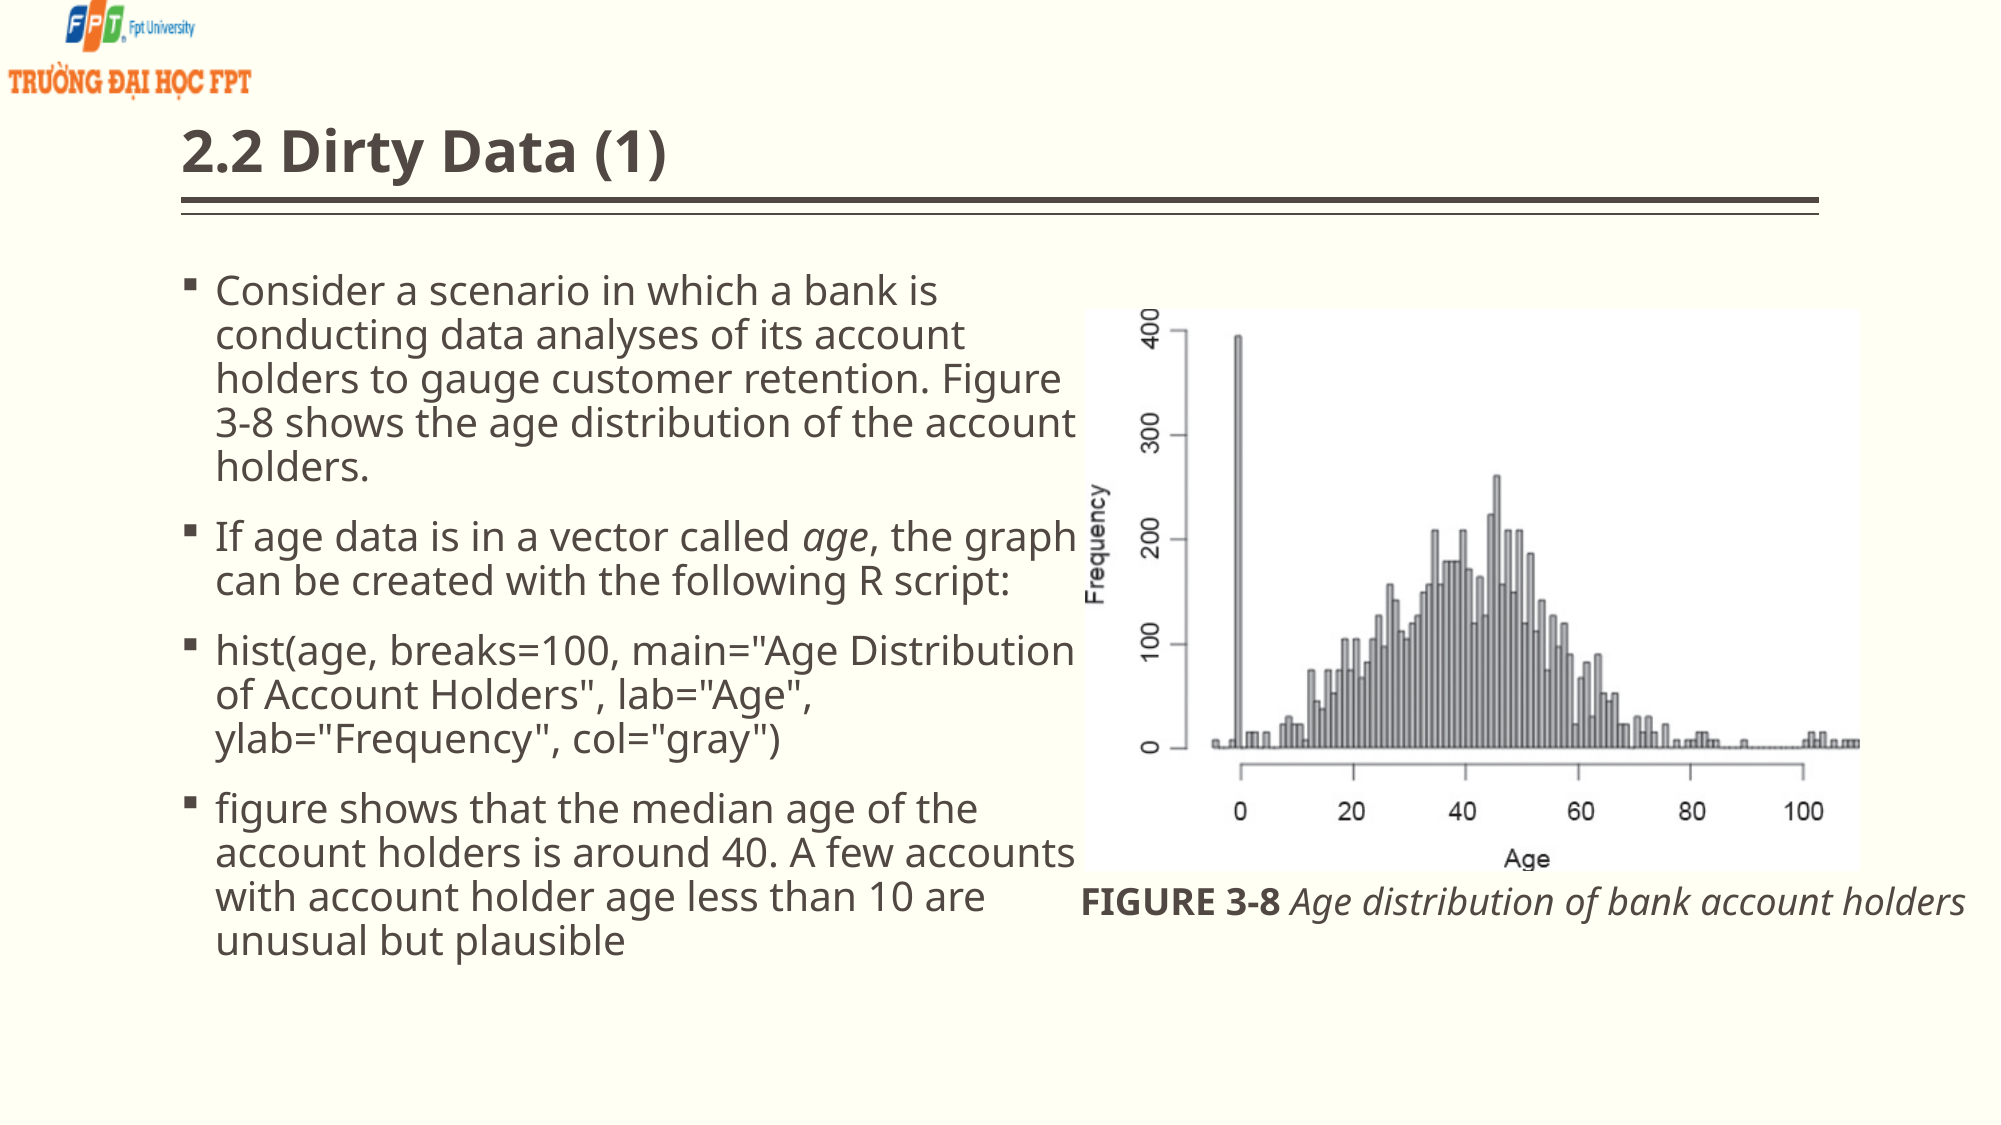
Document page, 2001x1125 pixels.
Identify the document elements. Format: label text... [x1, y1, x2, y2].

picture [0, 0, 272, 114]
title 2.2 Dirty Data (1) [181, 12, 1819, 193]
list Consider a scenario in which a bank is conducting data analyses of its account holders to gauge customer retention. Figure 3-8 shows the age distribution of the account holders. If age data is in a vector called age, the graph can be created with the following R script: hist(age, breaks=100, main="Age Distribution of Account Holders", lab="Age", ylab="Frequency", col="gray") figure shows that the median age of the account holders is around 40. A few accounts with account holder age less than 10 are unusual but plausible [181, 262, 1085, 1013]
picture [1084, 308, 1860, 871]
text_box FIGURE 3-8 Age distribution of bank account holders [1065, 870, 1983, 931]
